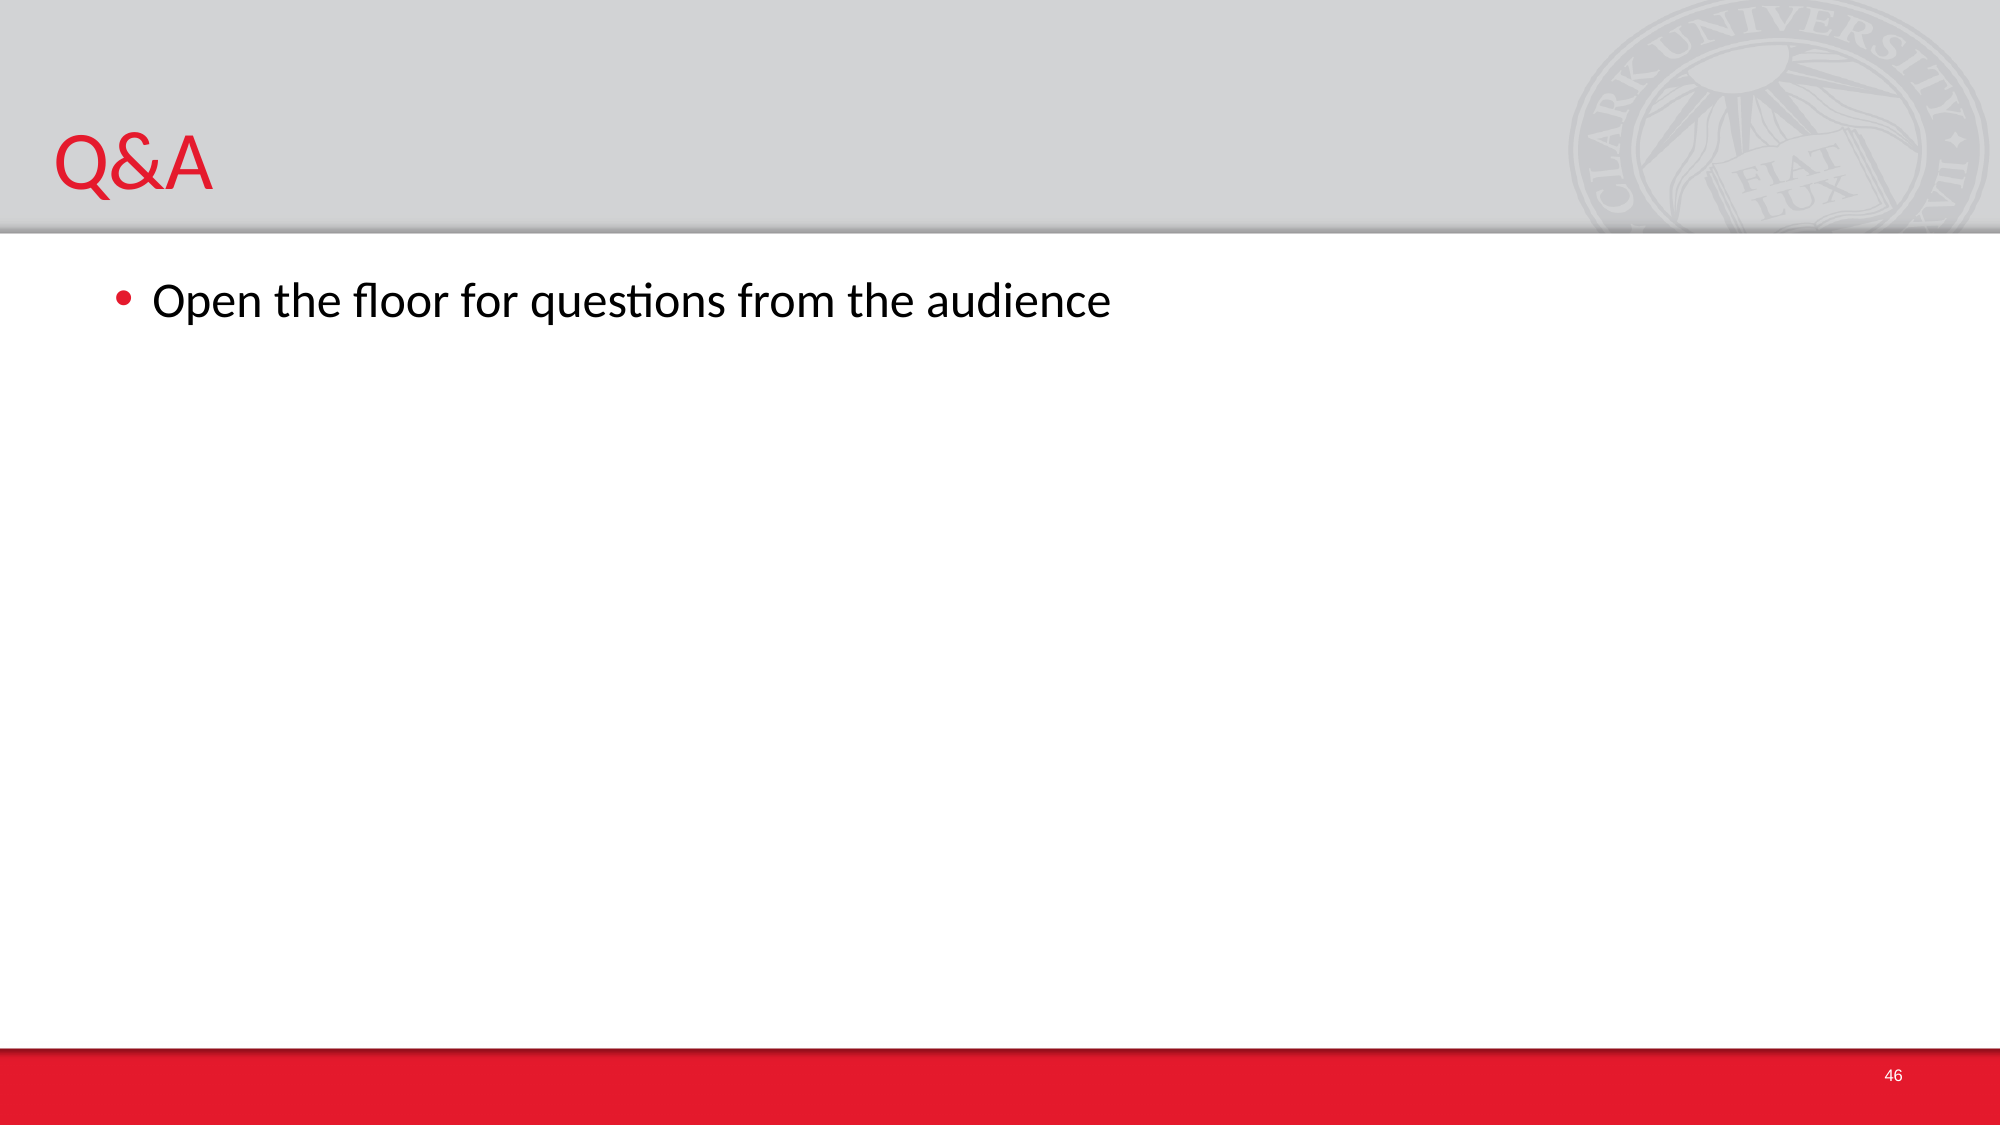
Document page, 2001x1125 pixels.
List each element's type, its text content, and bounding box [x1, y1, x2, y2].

list Open the floor for questions from the audience [99, 259, 1900, 1005]
picture [0, 1041, 2000, 1125]
slide_number 46 [1436, 1045, 1904, 1105]
picture [0, 0, 2000, 240]
title Q&A [38, 26, 1469, 214]
